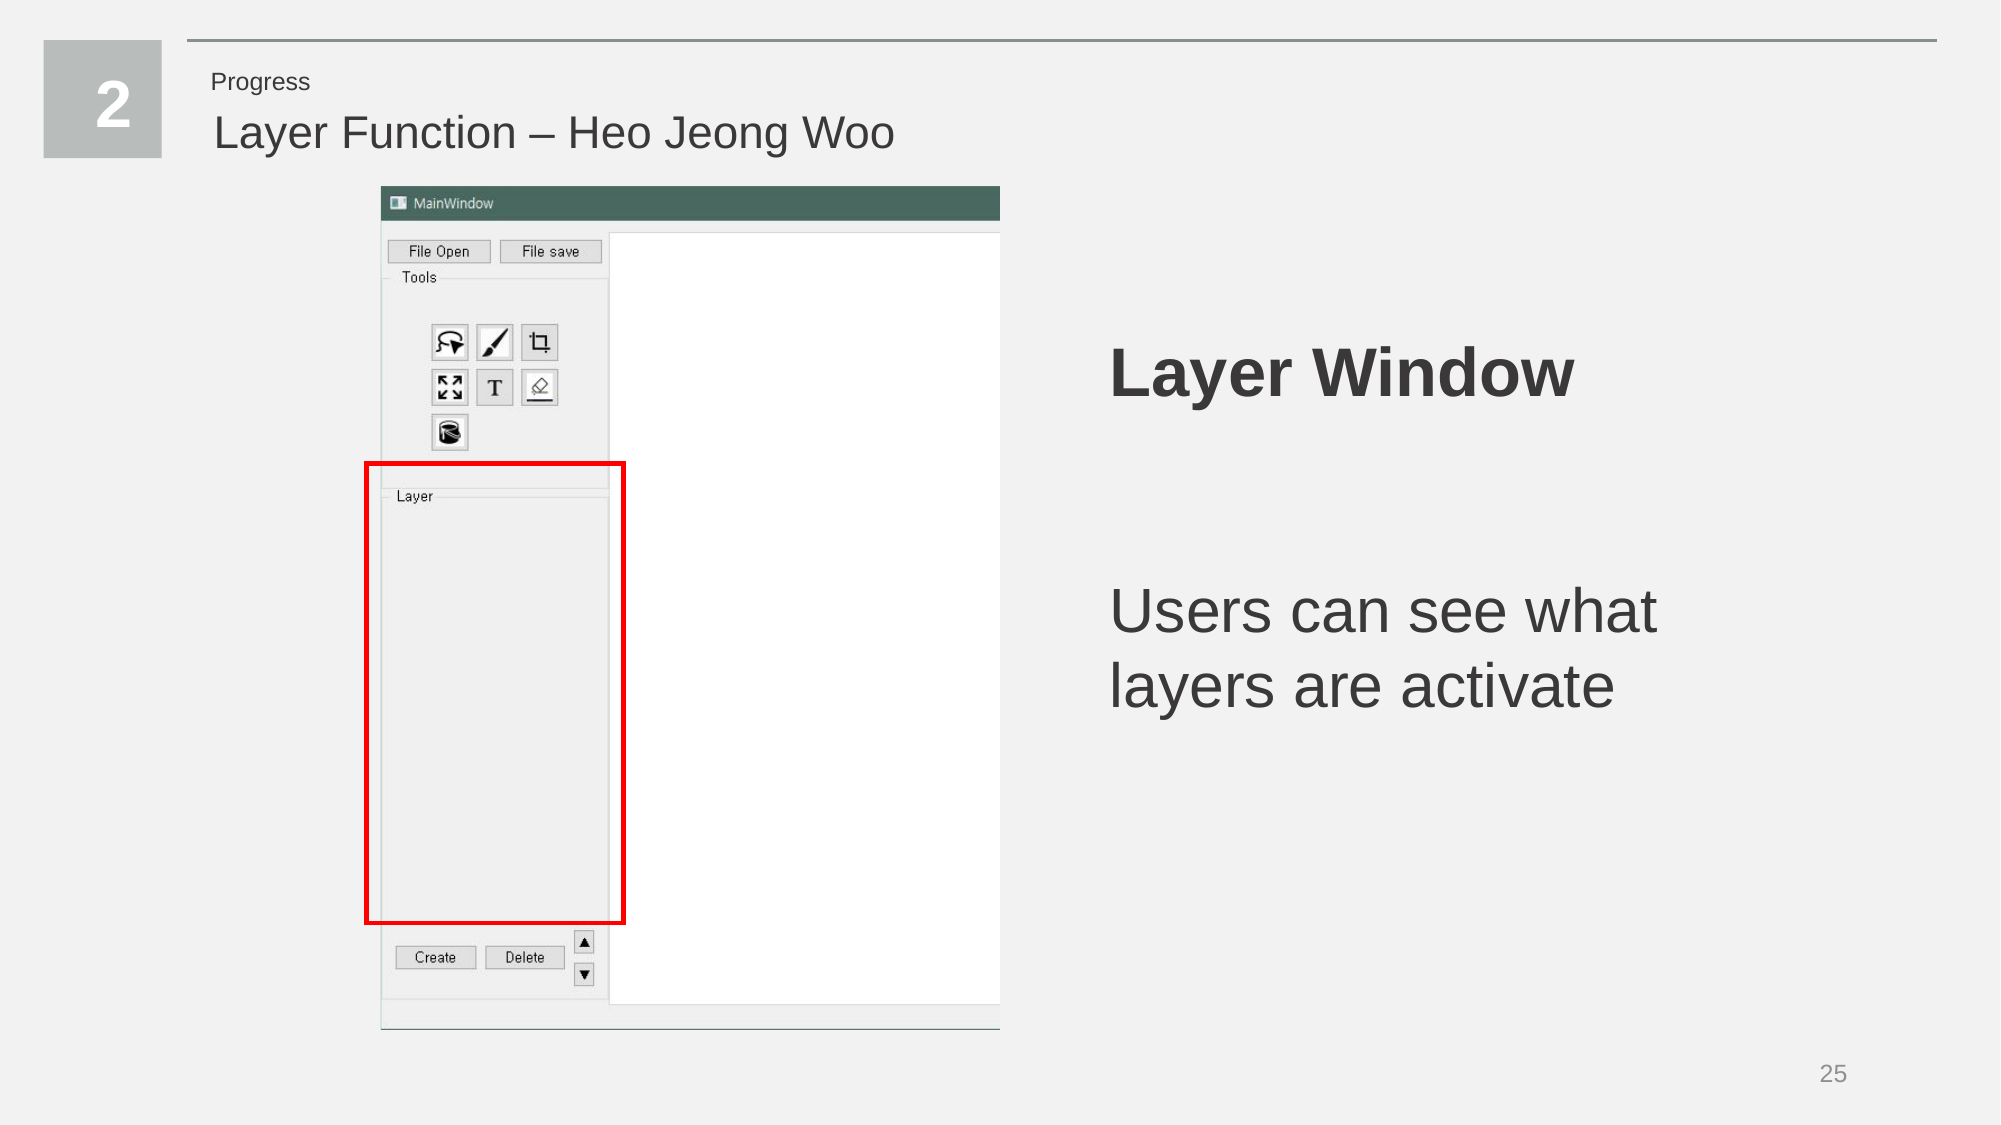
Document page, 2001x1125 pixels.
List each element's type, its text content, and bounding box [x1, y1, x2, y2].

text_box [42, 39, 163, 159]
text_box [194, 57, 915, 167]
slide_number 25 [1412, 1042, 1863, 1103]
picture [380, 186, 1000, 1030]
text_box [366, 462, 380, 924]
text_box Users can see what layers are activate [1095, 562, 1702, 728]
text_box Layer Window [1094, 320, 1594, 418]
text_box 2 [80, 52, 123, 148]
